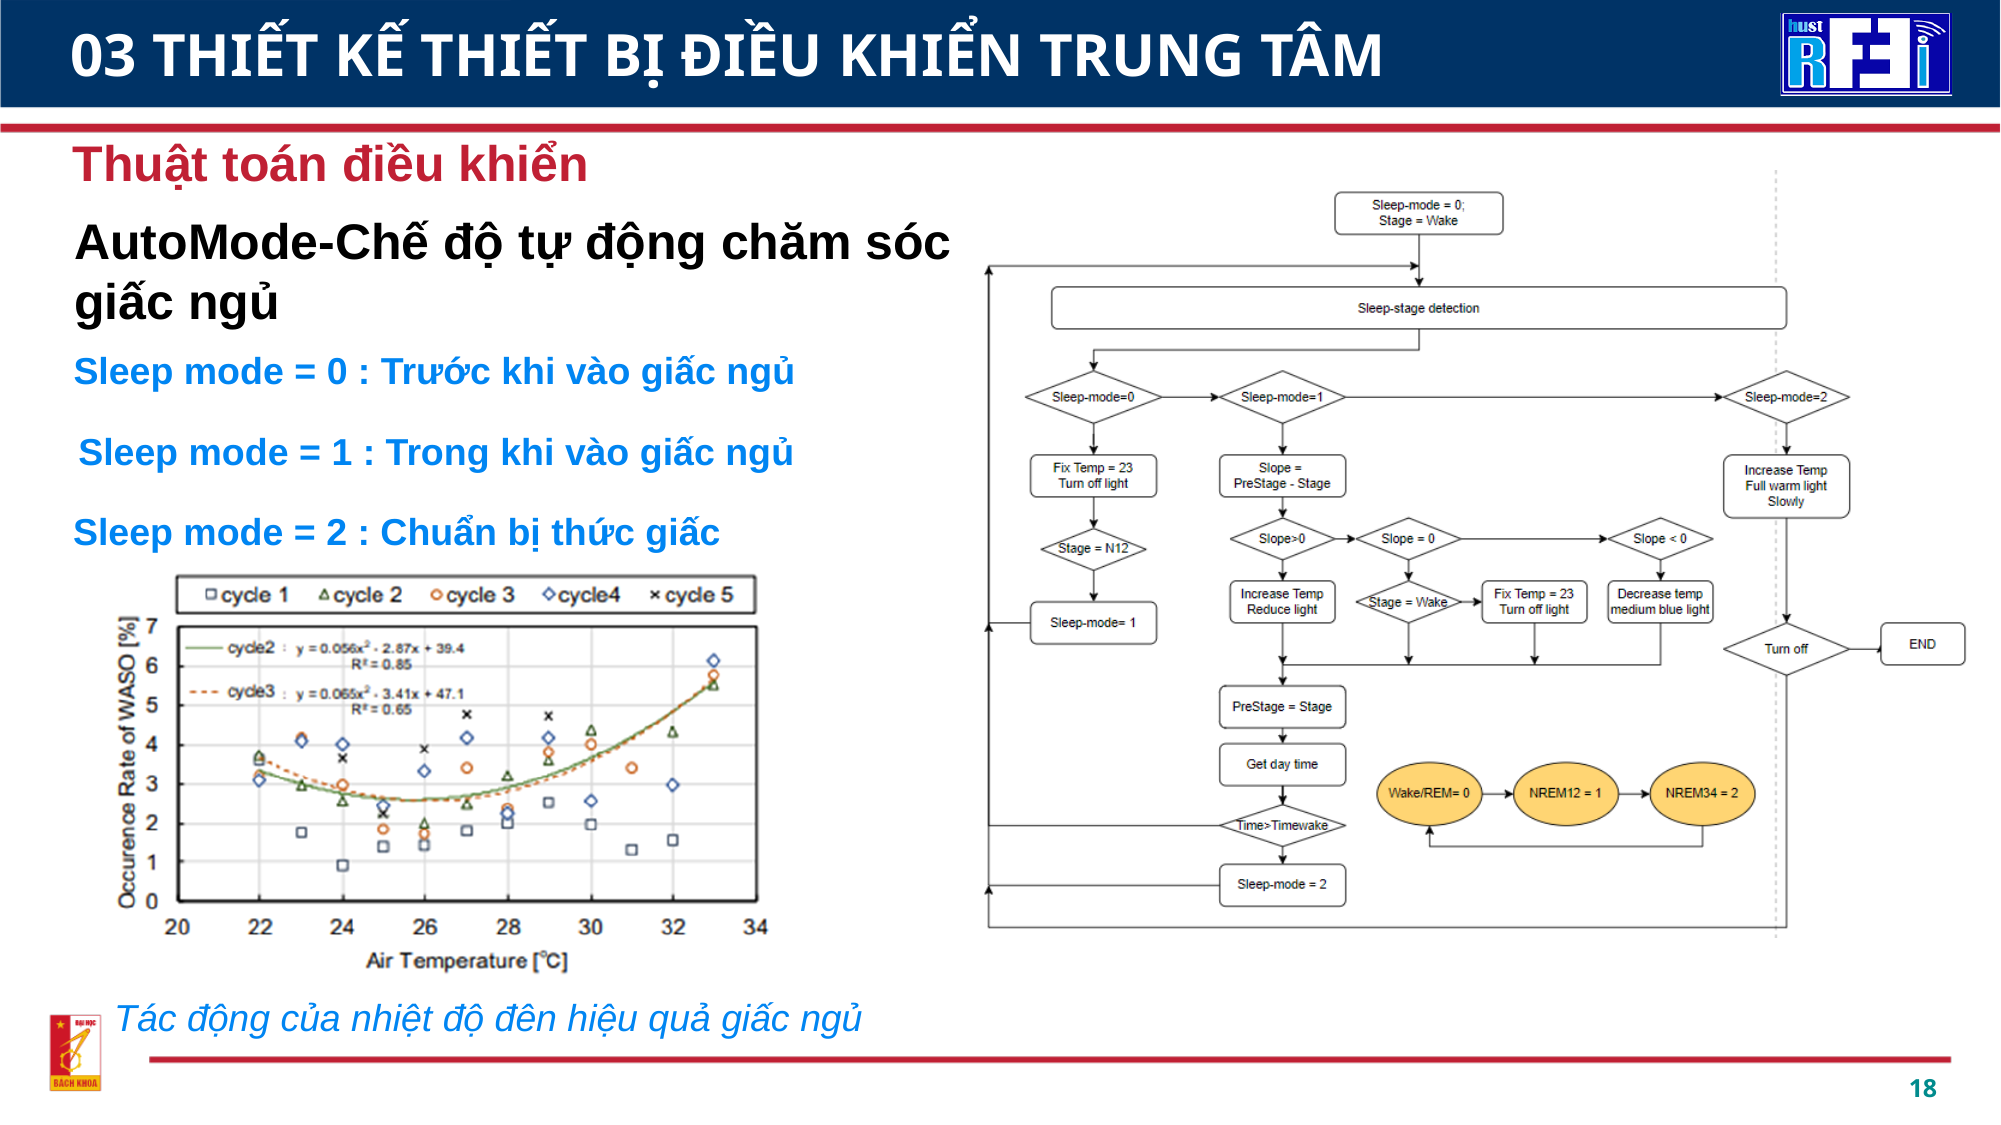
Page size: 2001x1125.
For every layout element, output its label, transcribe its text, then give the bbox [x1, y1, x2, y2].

text_box Tác động của nhiệt độ đên hiệu quả giấc ngủ [99, 986, 942, 1047]
text_box AutoMode-Chế độ tự động chăm sóc giấc ngủ [59, 201, 971, 337]
picture [0, 0, 2001, 1125]
title 03 THIẾT KẾ THIẾT BỊ ĐIỀU KHIỂN TRUNG TÂM [55, 18, 1780, 90]
text_box Thuật toán điều khiển [57, 123, 605, 199]
text_box Sleep mode = 0 : Trước khi vào giấc ngủ [58, 339, 811, 400]
text_box Sleep mode = 1 : Trong khi vào giấc ngủ [63, 420, 810, 481]
slide_number 18 [1502, 1065, 1953, 1125]
text_box Sleep mode = 2 : Chuẩn bị thức giấc [58, 500, 737, 561]
